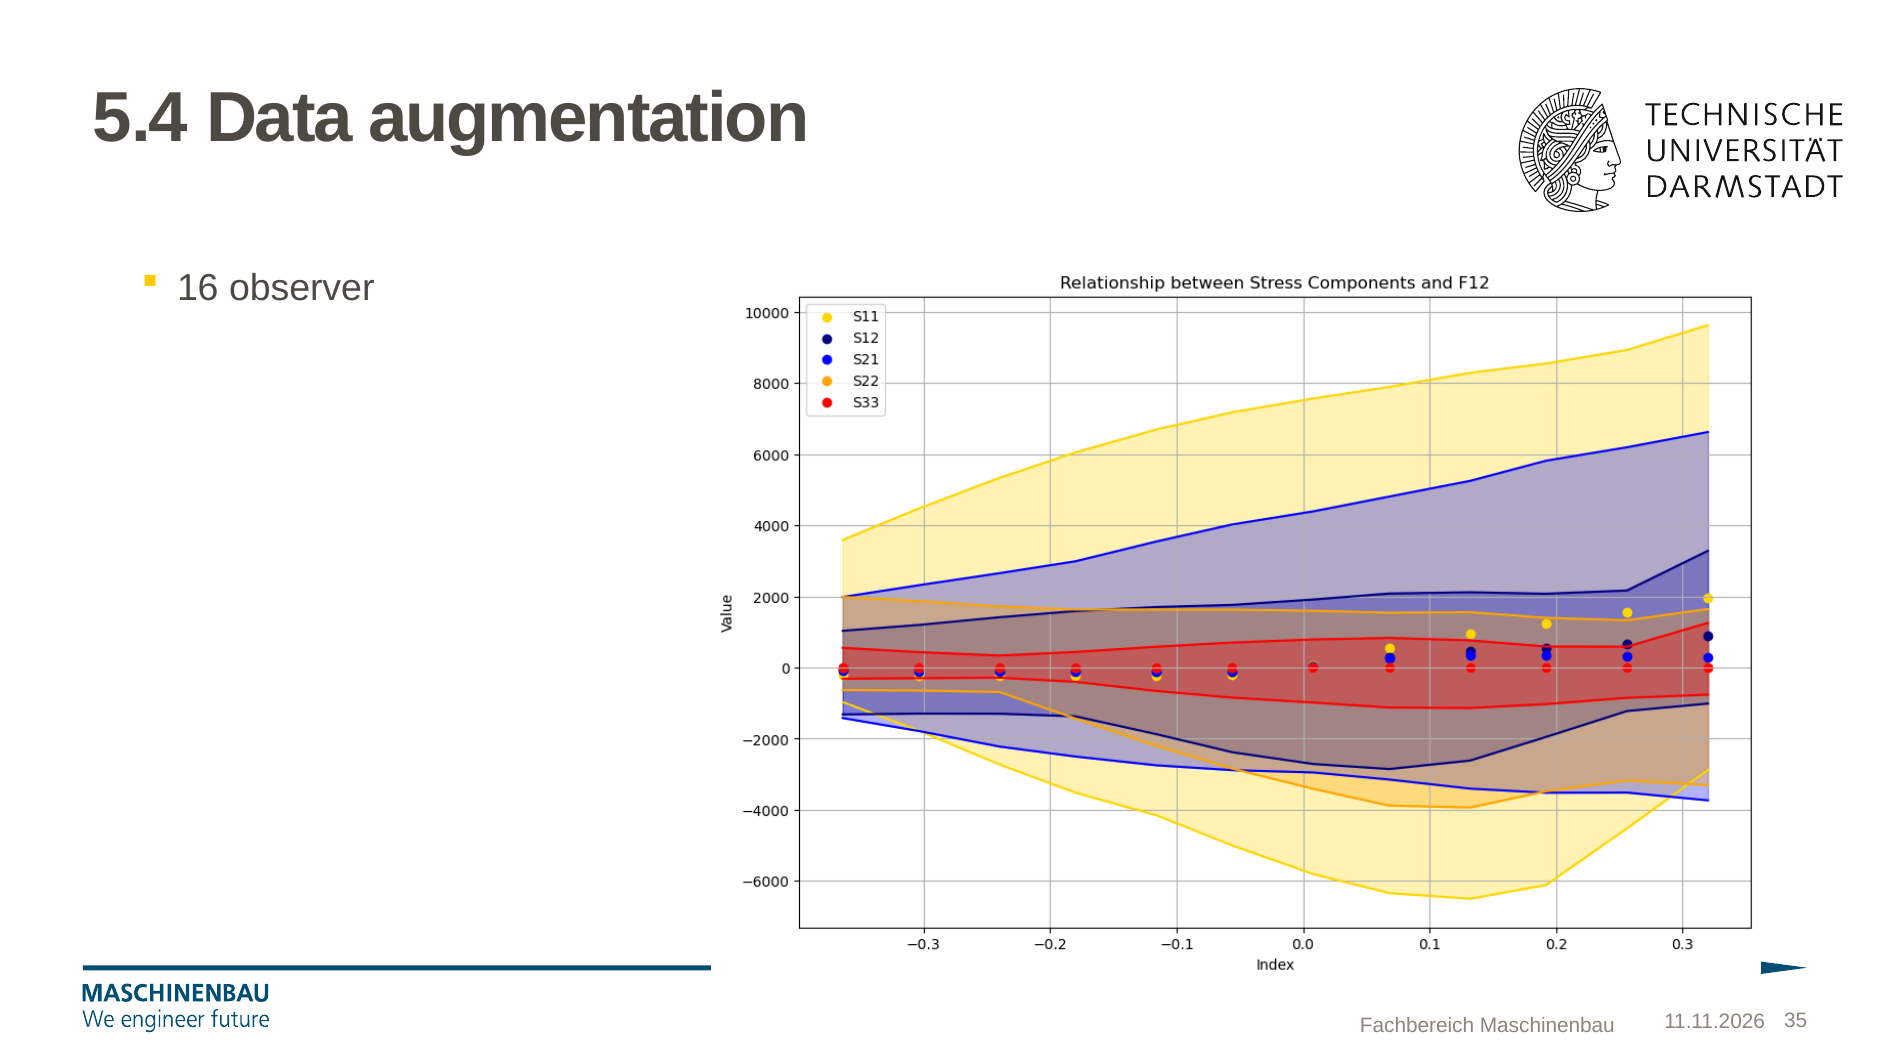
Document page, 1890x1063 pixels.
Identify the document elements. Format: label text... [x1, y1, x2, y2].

picture [711, 266, 1761, 982]
slide_number 35 [1748, 980, 1808, 1028]
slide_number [1761, 973, 1790, 980]
text_box 16 observer [141, 263, 693, 309]
footer Fachbereich Maschinenbau [288, 973, 1639, 1037]
title 5.4 Data augmentation [92, 70, 1525, 225]
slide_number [1639, 982, 1790, 1033]
